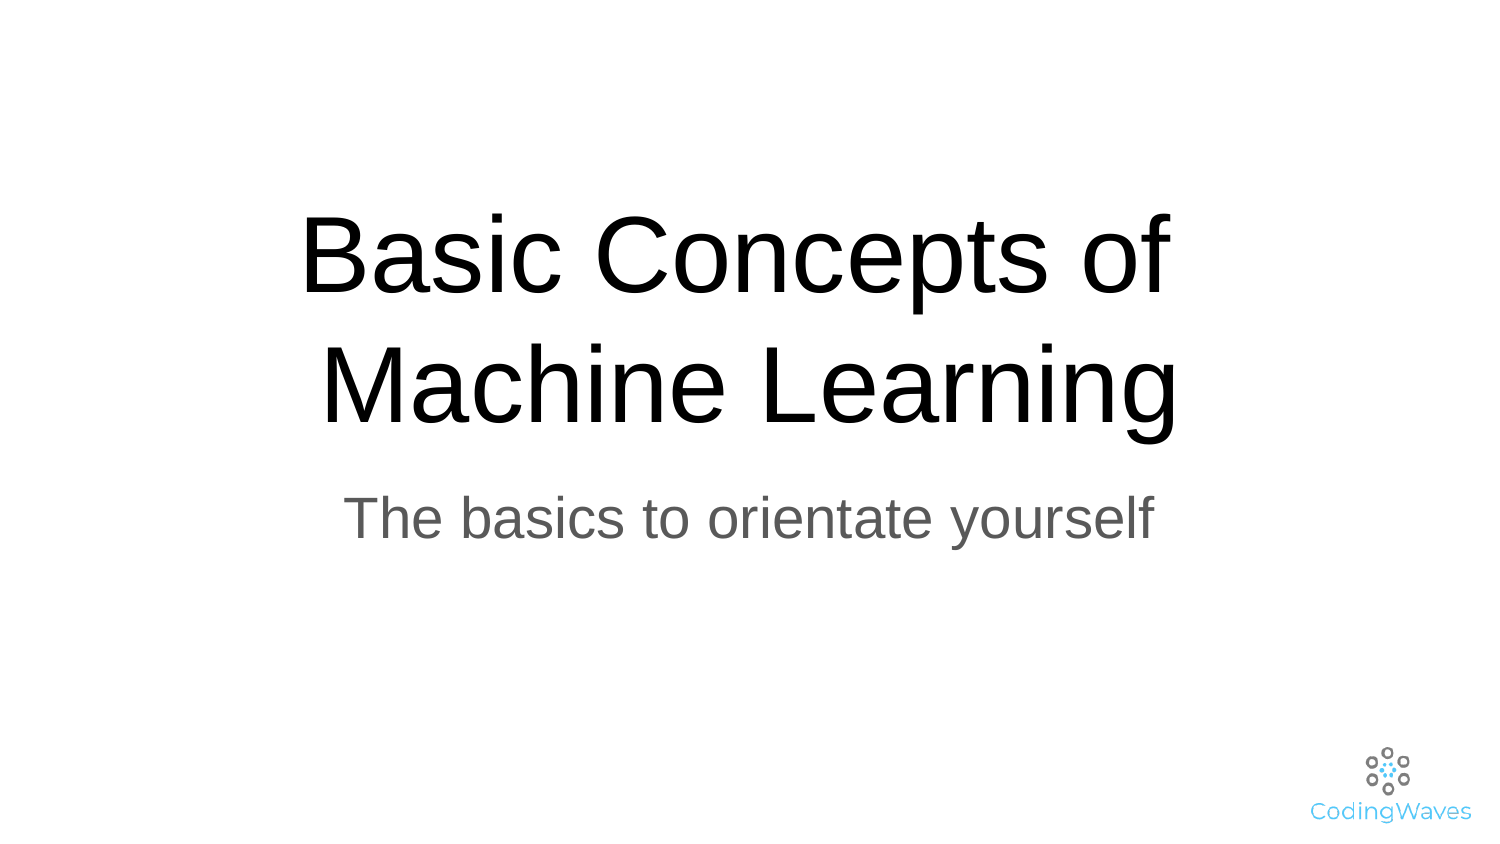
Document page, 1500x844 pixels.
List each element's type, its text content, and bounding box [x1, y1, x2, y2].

picture [1306, 740, 1480, 830]
subtitle The basics to orientate yourself [51, 464, 1449, 595]
title Basic Concepts of Machine Learning [51, 122, 1449, 459]
